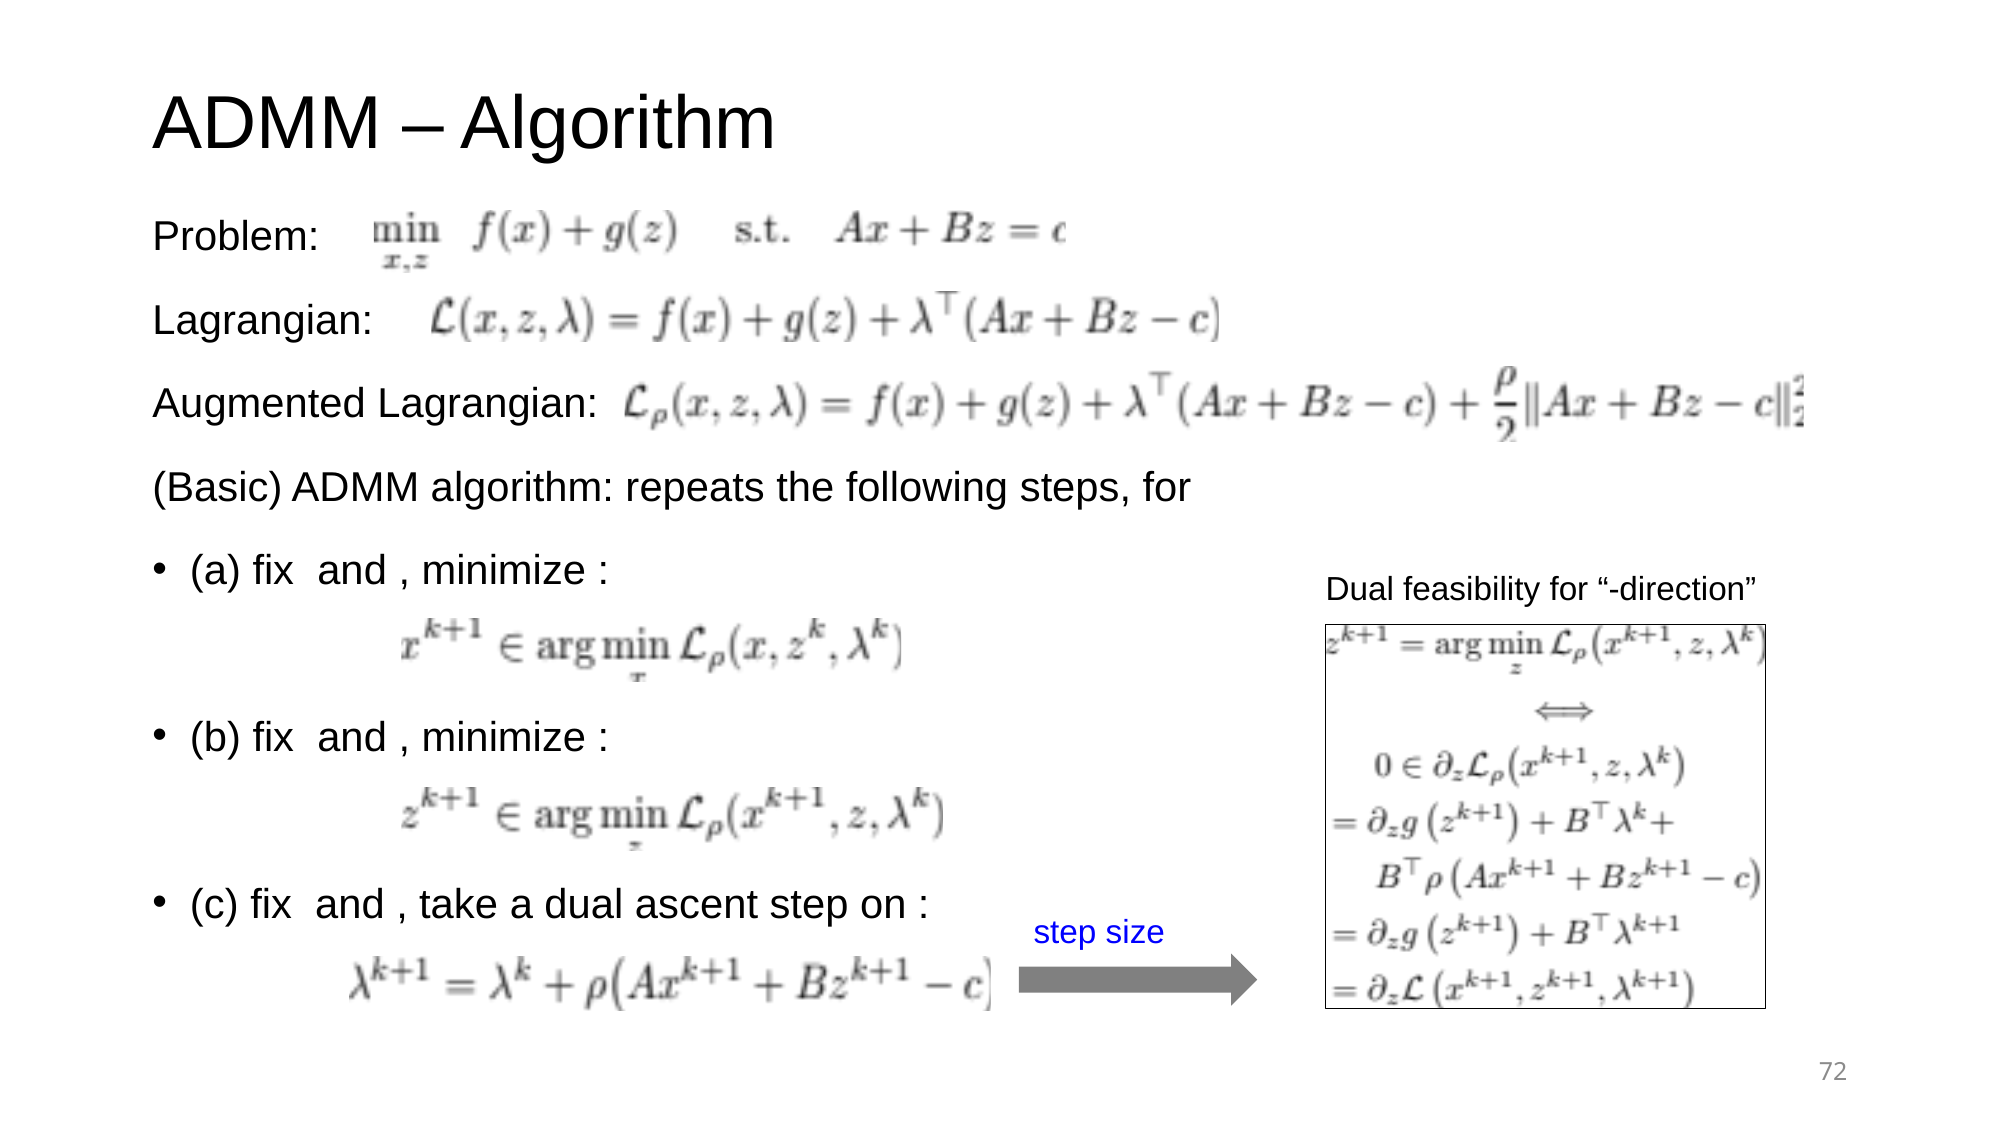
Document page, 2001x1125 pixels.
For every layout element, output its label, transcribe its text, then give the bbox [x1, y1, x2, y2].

picture [348, 956, 991, 1011]
picture [1325, 624, 1766, 1008]
picture [624, 366, 1804, 442]
picture [373, 210, 1066, 273]
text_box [1018, 894, 1258, 1006]
slide_number 72 [1412, 1042, 1863, 1103]
title ADMM – Algorithm [137, 59, 1863, 189]
picture [401, 787, 943, 851]
picture [401, 618, 902, 682]
picture [431, 291, 1219, 342]
